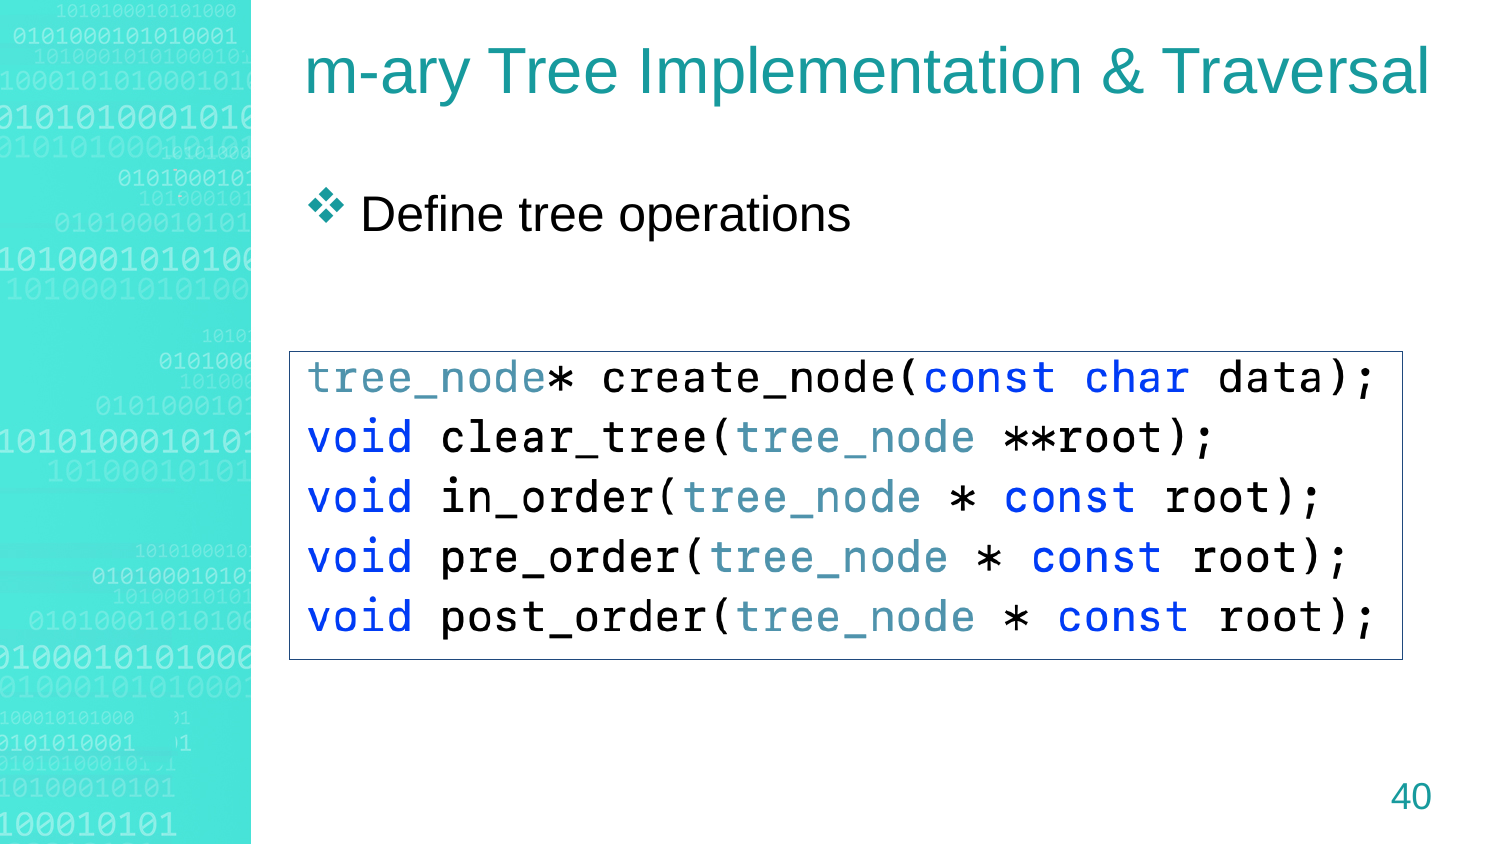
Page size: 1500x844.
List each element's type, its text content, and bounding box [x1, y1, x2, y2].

list m-ary Tree Implementation & Traversal [289, 20, 1500, 115]
picture [0, 0, 1500, 844]
text_box Define tree operations [289, 173, 1483, 824]
